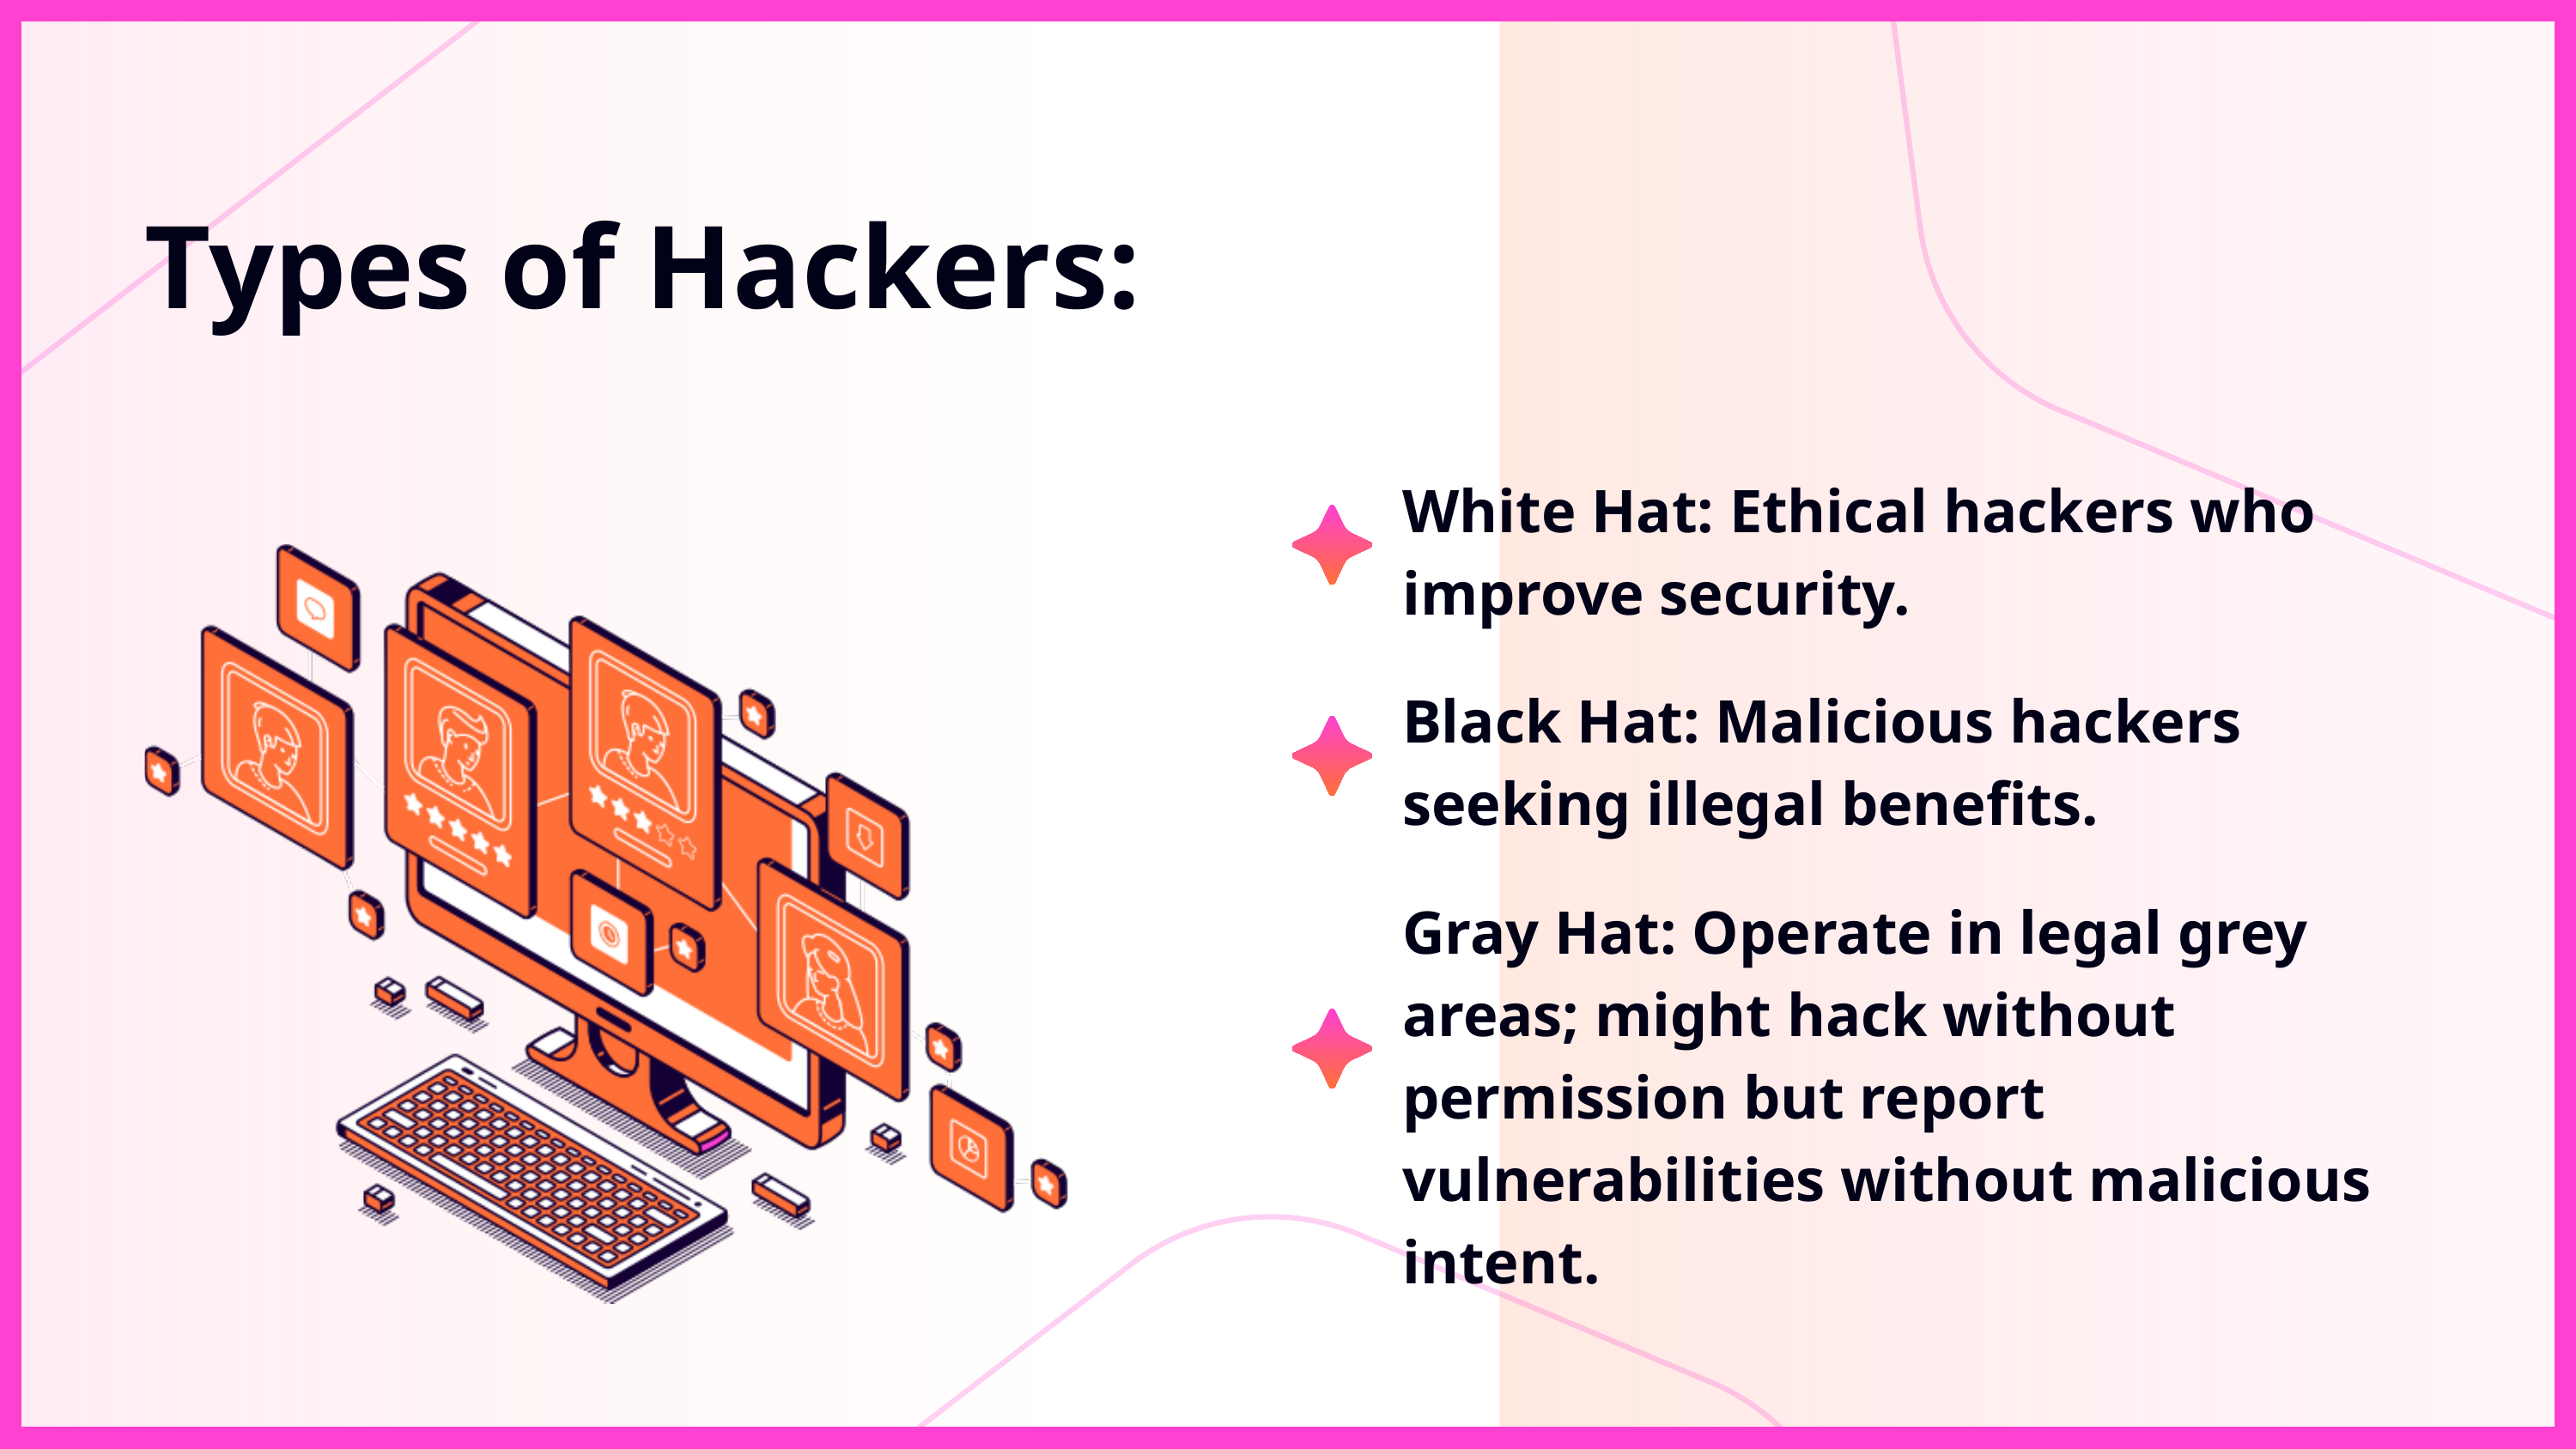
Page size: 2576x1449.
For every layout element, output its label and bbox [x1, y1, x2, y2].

text_box [1287, 468, 2420, 621]
text_box [761, 1177, 1880, 1449]
text_box [1287, 889, 2420, 1208]
text_box [1287, 679, 2420, 833]
text_box [0, 0, 781, 520]
text_box [1844, 0, 2576, 864]
text_box [0, 0, 2576, 1449]
